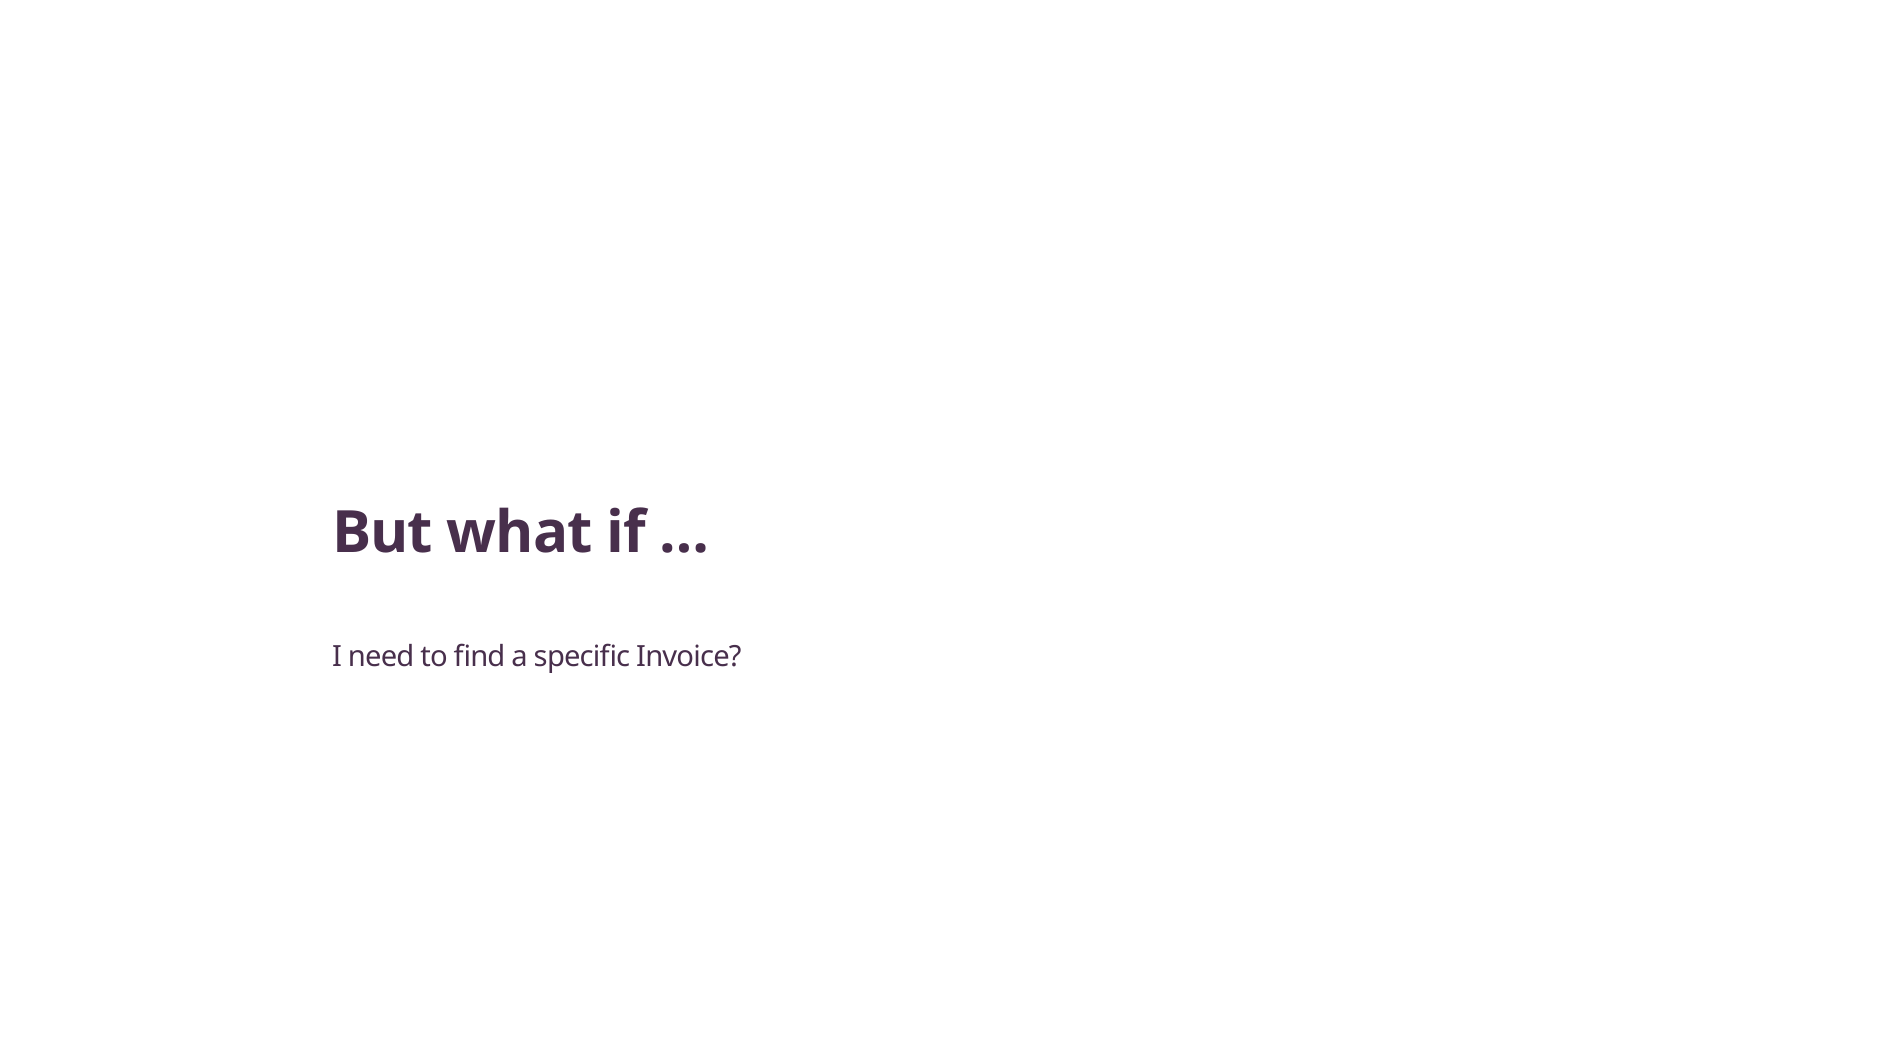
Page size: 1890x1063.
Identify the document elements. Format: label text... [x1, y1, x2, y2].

list But what if … [332, 502, 1323, 561]
text_box I need to find a specific Invoice? [332, 641, 1203, 835]
